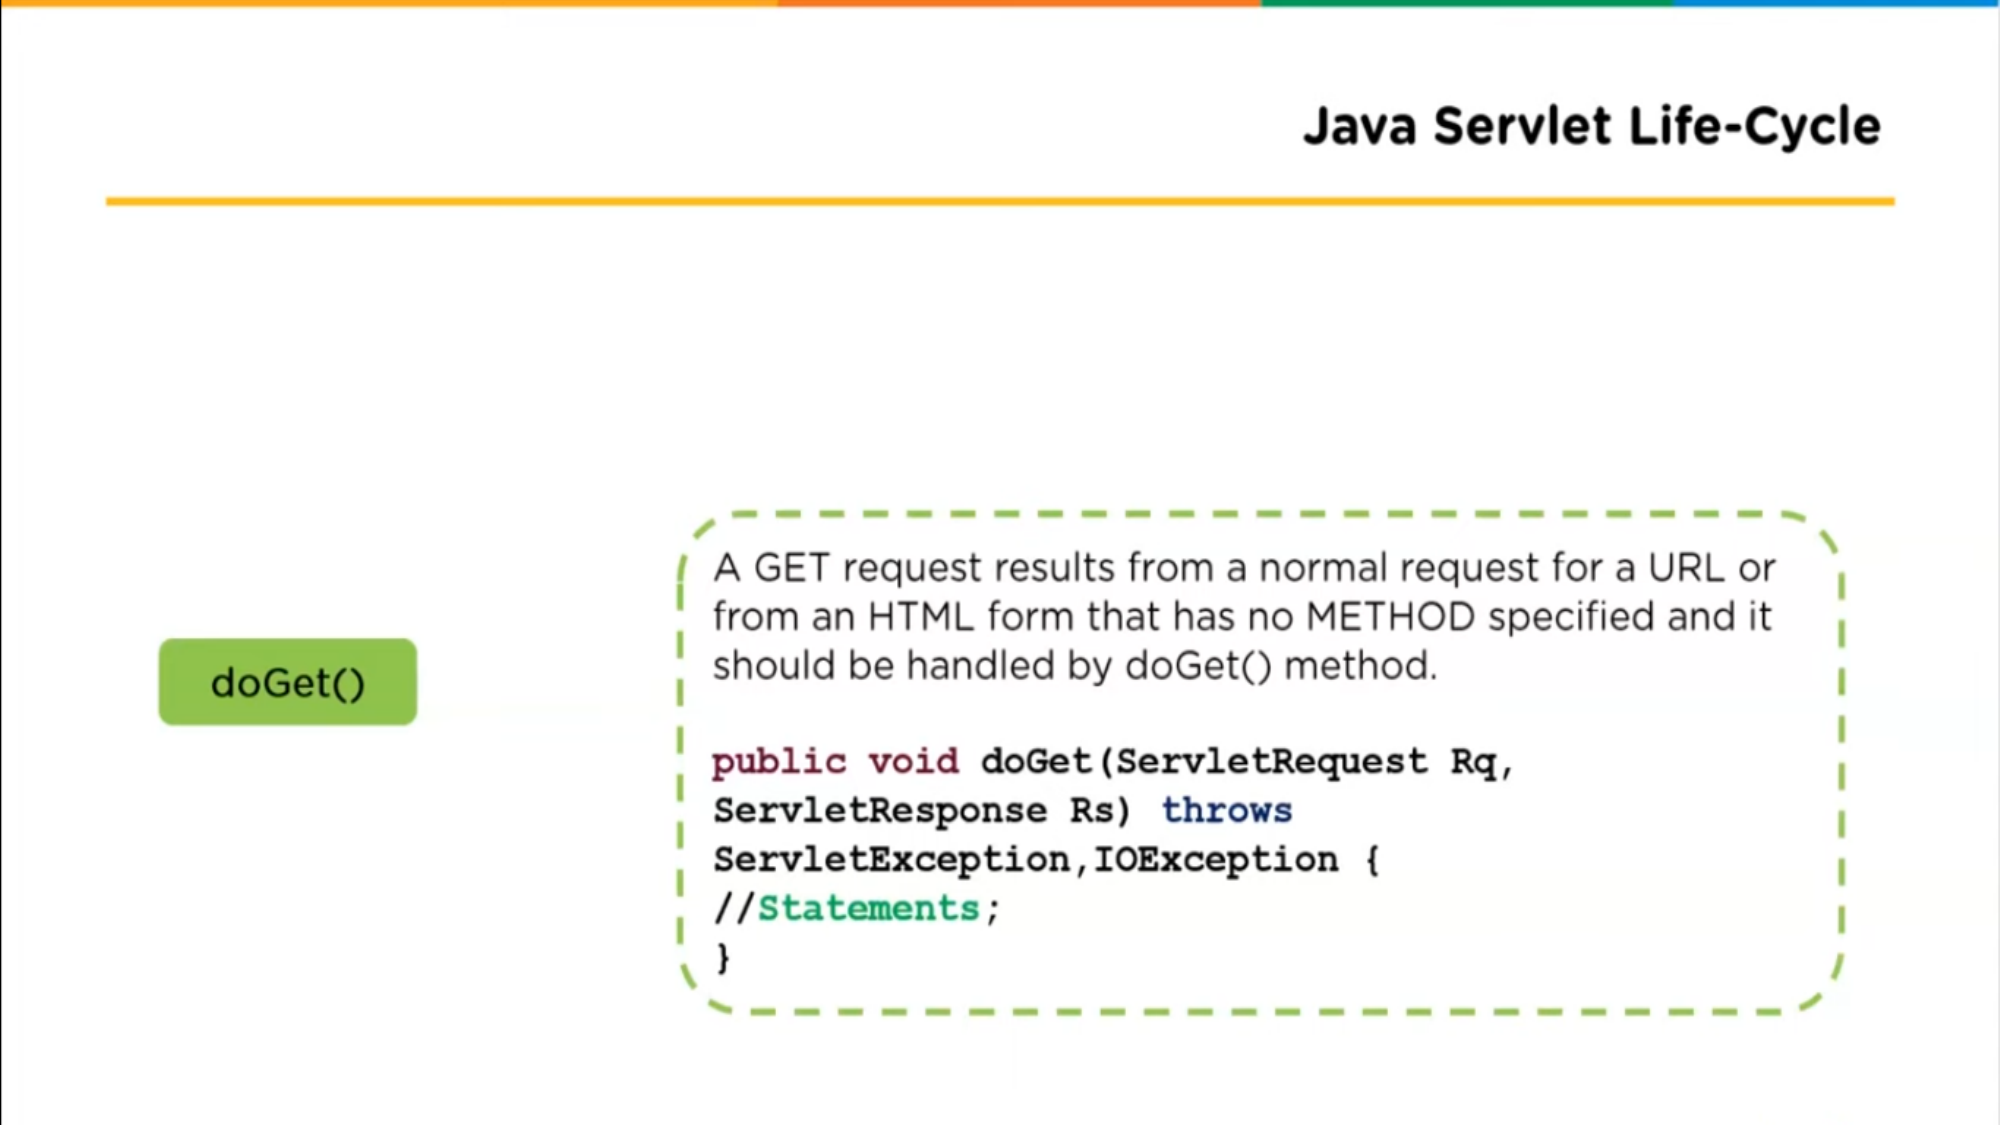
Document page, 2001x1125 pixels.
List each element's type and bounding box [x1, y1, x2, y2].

list [0, 0, 2000, 1125]
